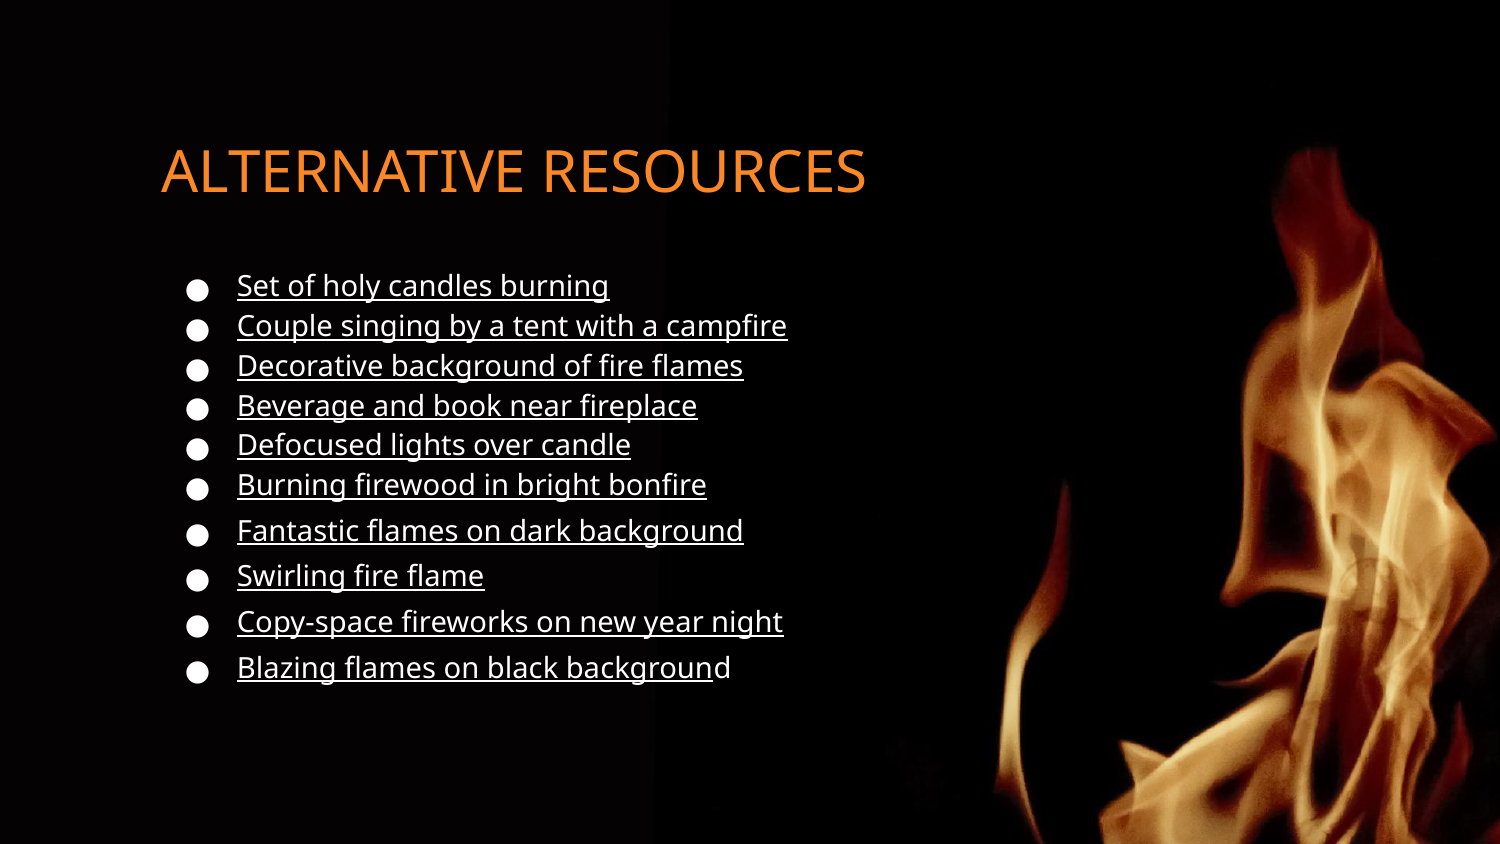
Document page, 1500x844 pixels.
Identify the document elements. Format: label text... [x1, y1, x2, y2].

title ALTERNATIVE RESOURCES [146, 119, 1500, 214]
picture [0, 0, 1500, 844]
list Set of holy candles burning Couple singing by a tent with a campfire Decorative background of fire flames Beverage and book near fireplace Defocused lights over candle Burning firewood in bright bonfire Fantastic flames on dark background Swirling fire flame Copy-space fireworks on new year night Blazing flames on black background [146, 252, 833, 690]
